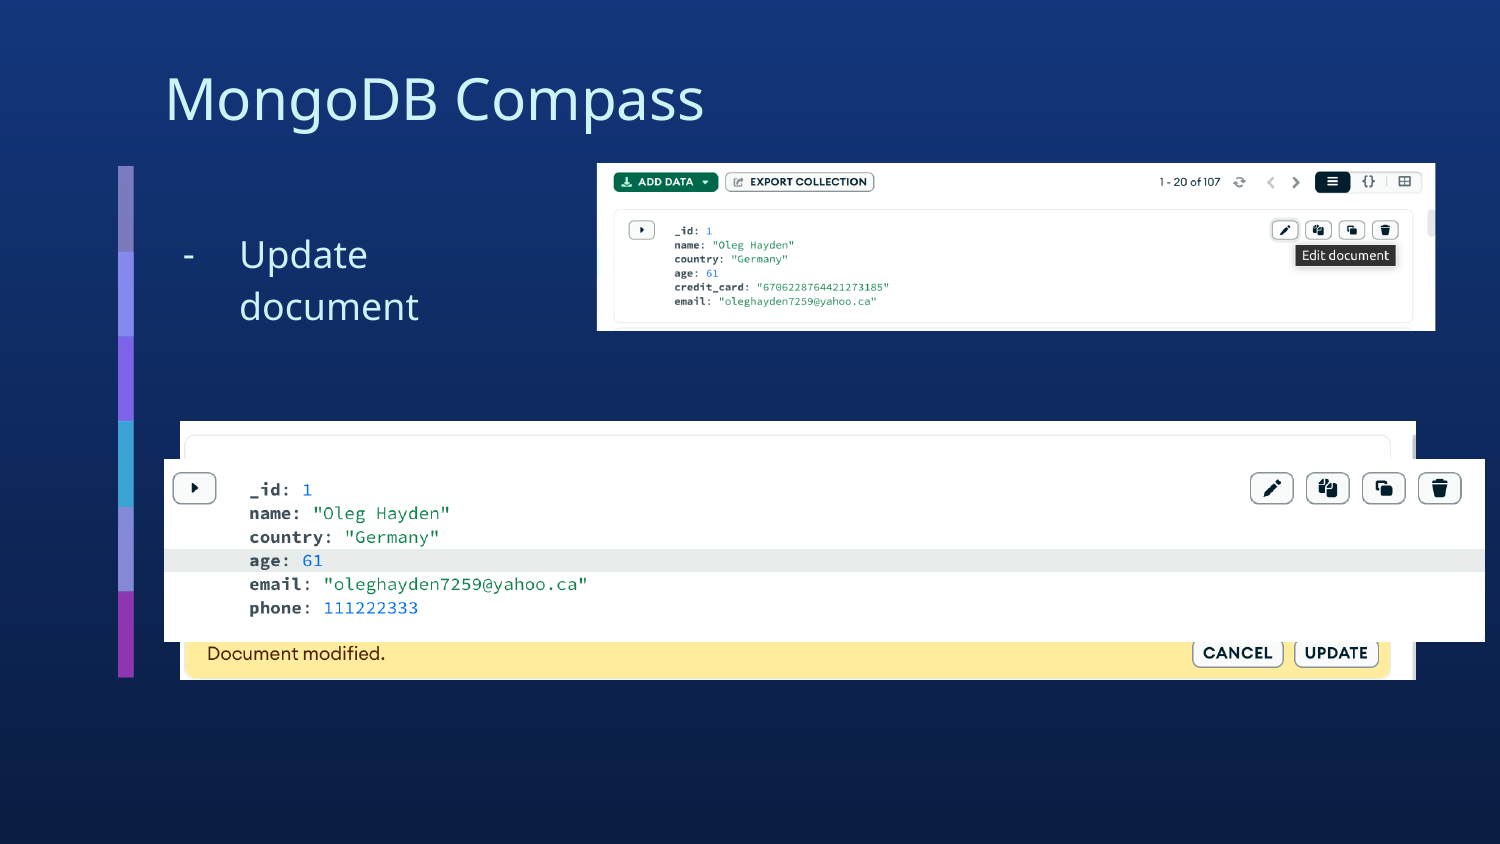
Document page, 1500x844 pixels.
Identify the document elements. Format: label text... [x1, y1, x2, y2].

list Update document [149, 209, 567, 714]
picture [164, 421, 1485, 680]
picture [596, 163, 1436, 331]
title MongoDB Compass [149, 46, 750, 162]
